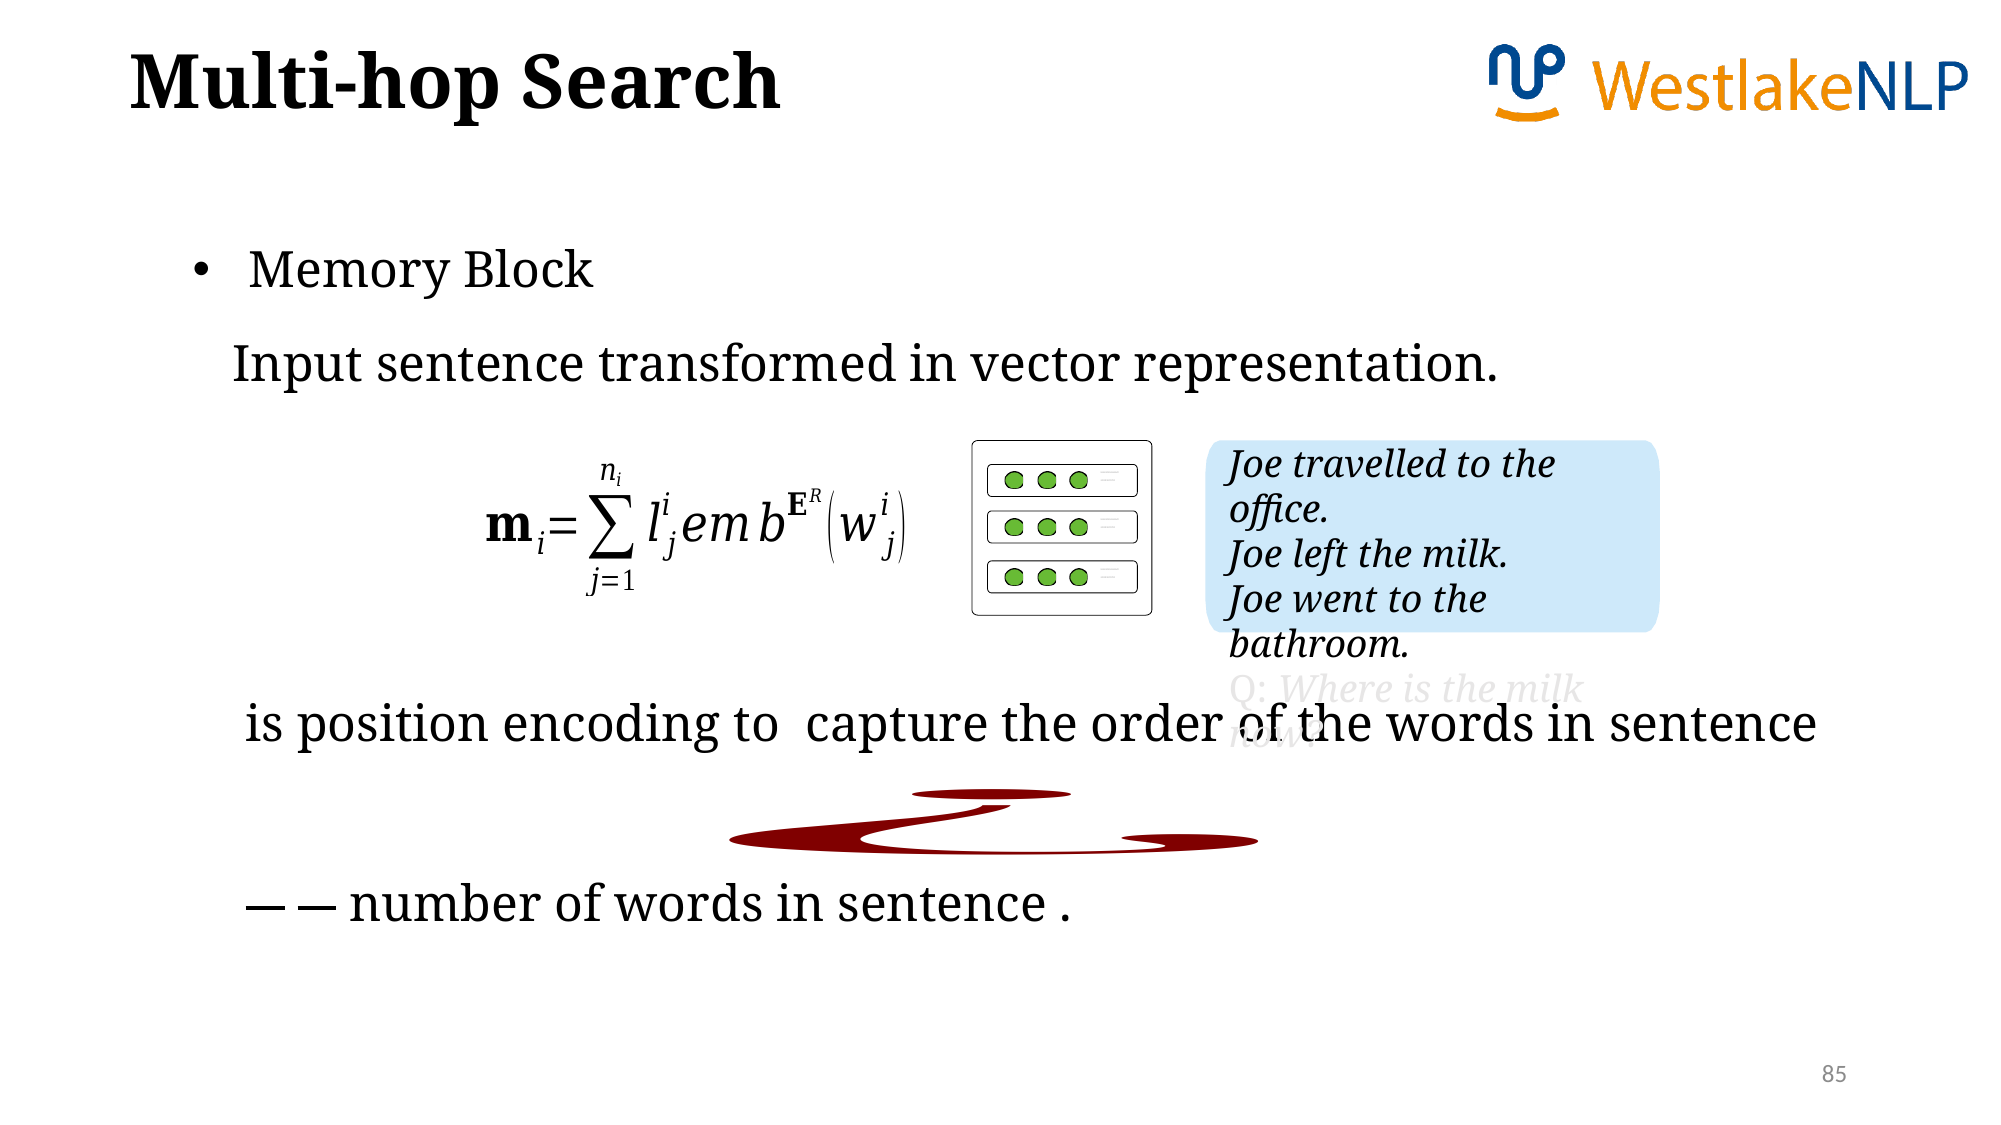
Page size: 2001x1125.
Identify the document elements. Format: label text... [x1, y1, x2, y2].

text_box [971, 440, 1152, 616]
text_box Joe travelled to the office. Joe left the milk. Joe went to the bathroom. Q: Where is the milk now? [1205, 440, 1660, 633]
text_box Multi-hop Search [115, 26, 1354, 131]
picture [1459, 0, 2000, 170]
text_box Memory Block [177, 230, 1698, 306]
slide_number 85 [1412, 1042, 1863, 1103]
